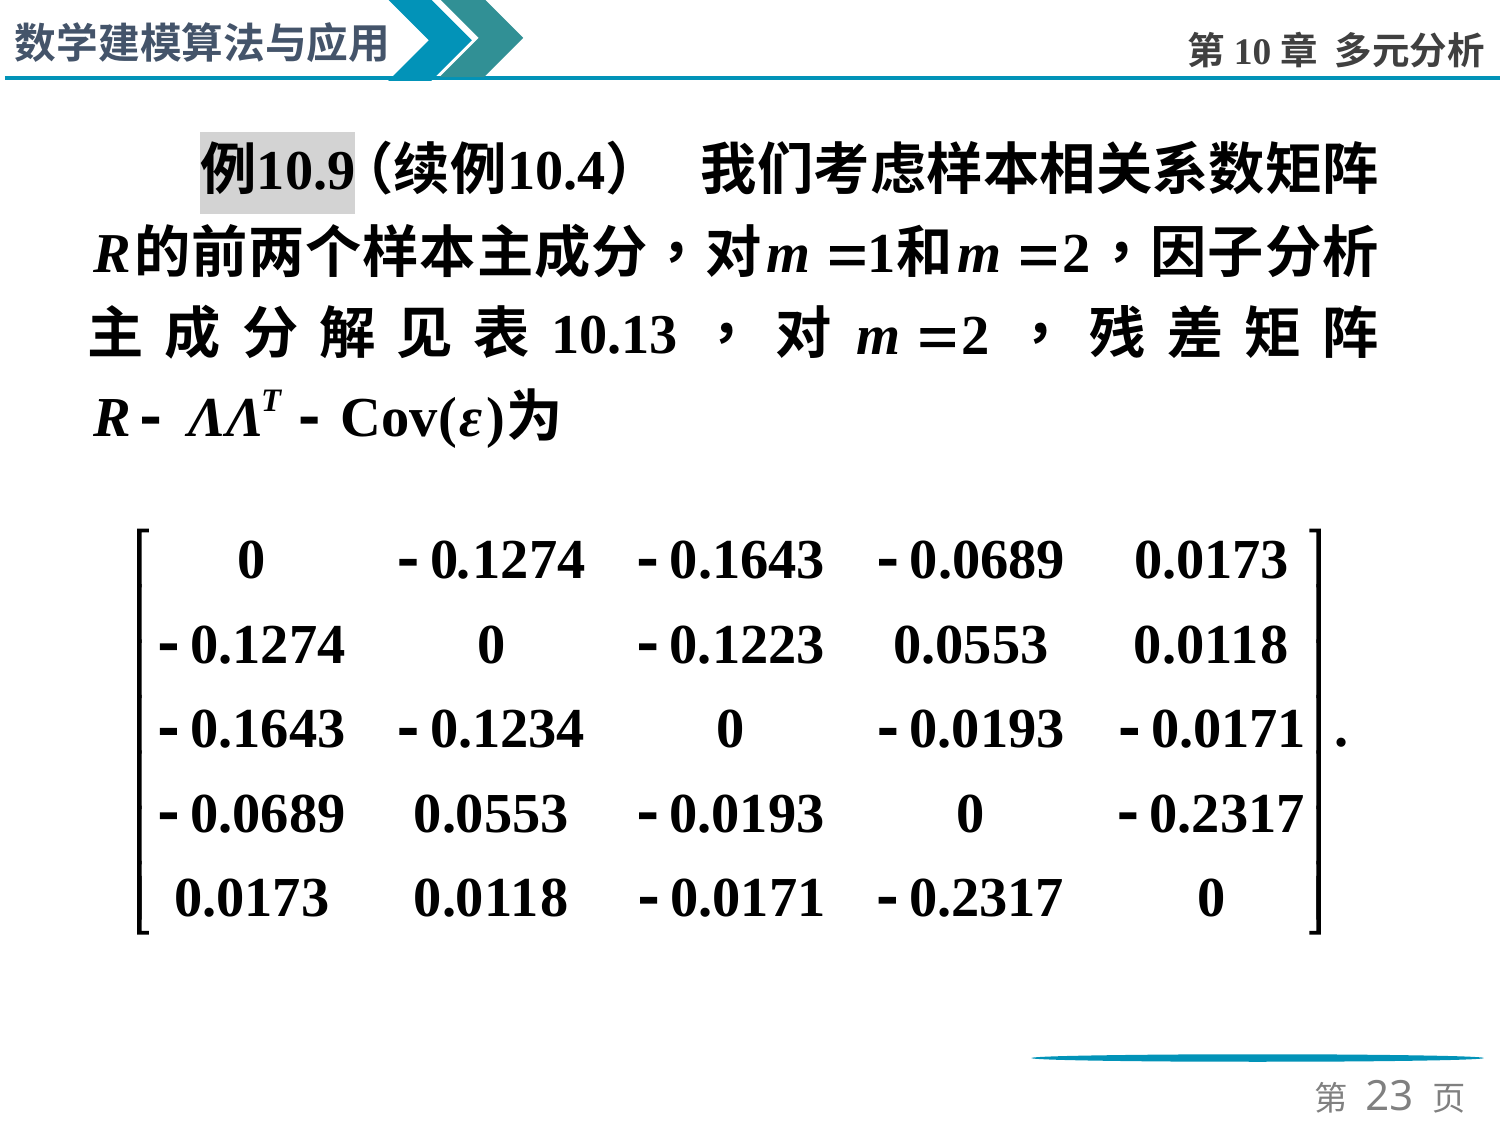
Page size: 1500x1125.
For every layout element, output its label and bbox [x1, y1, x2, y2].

text_box [87, 131, 1377, 970]
